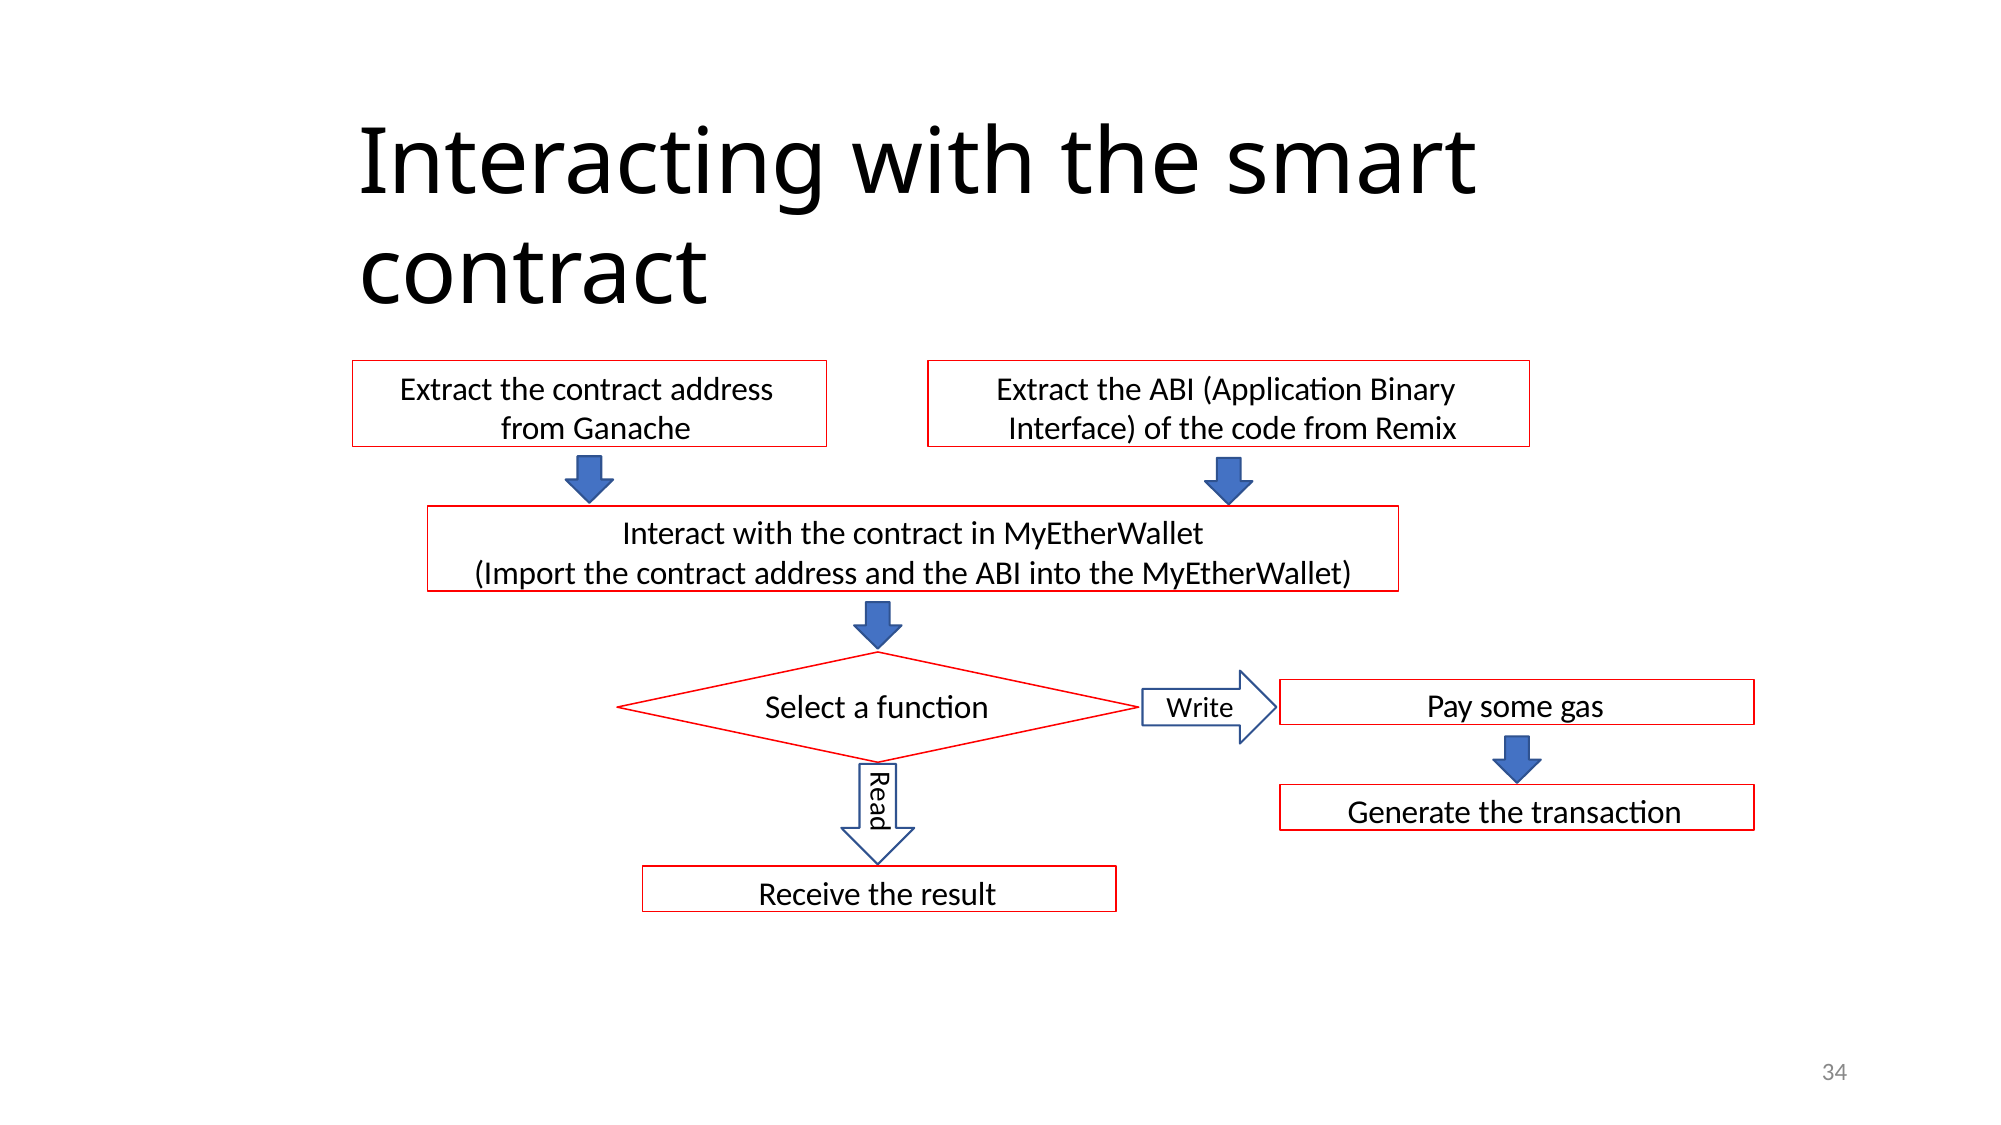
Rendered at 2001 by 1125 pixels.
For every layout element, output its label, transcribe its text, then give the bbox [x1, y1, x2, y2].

text_box Extract the contract address from Ganache [352, 360, 827, 447]
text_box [564, 454, 615, 505]
slide_number 34 [1815, 1054, 1854, 1125]
text_box [841, 771, 915, 865]
title Interacting with the smart contract [356, 100, 1644, 323]
text_box Pay some gas [1280, 679, 1754, 725]
text_box [1145, 670, 1277, 744]
text_box Extract the ABI (Application Binary Interface) of the code from Remix [927, 360, 1530, 447]
text_box Read [860, 771, 900, 833]
text_box Generate the transaction [1280, 784, 1754, 830]
text_box Interact with the contract in MyEtherWallet (Import the contract address and the ABI into the MyEtherWallet) [427, 506, 1399, 592]
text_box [1203, 456, 1254, 506]
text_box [615, 600, 1140, 764]
text_box Write [1164, 686, 1235, 724]
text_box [1491, 734, 1543, 785]
text_box Receive the result [642, 866, 1117, 912]
